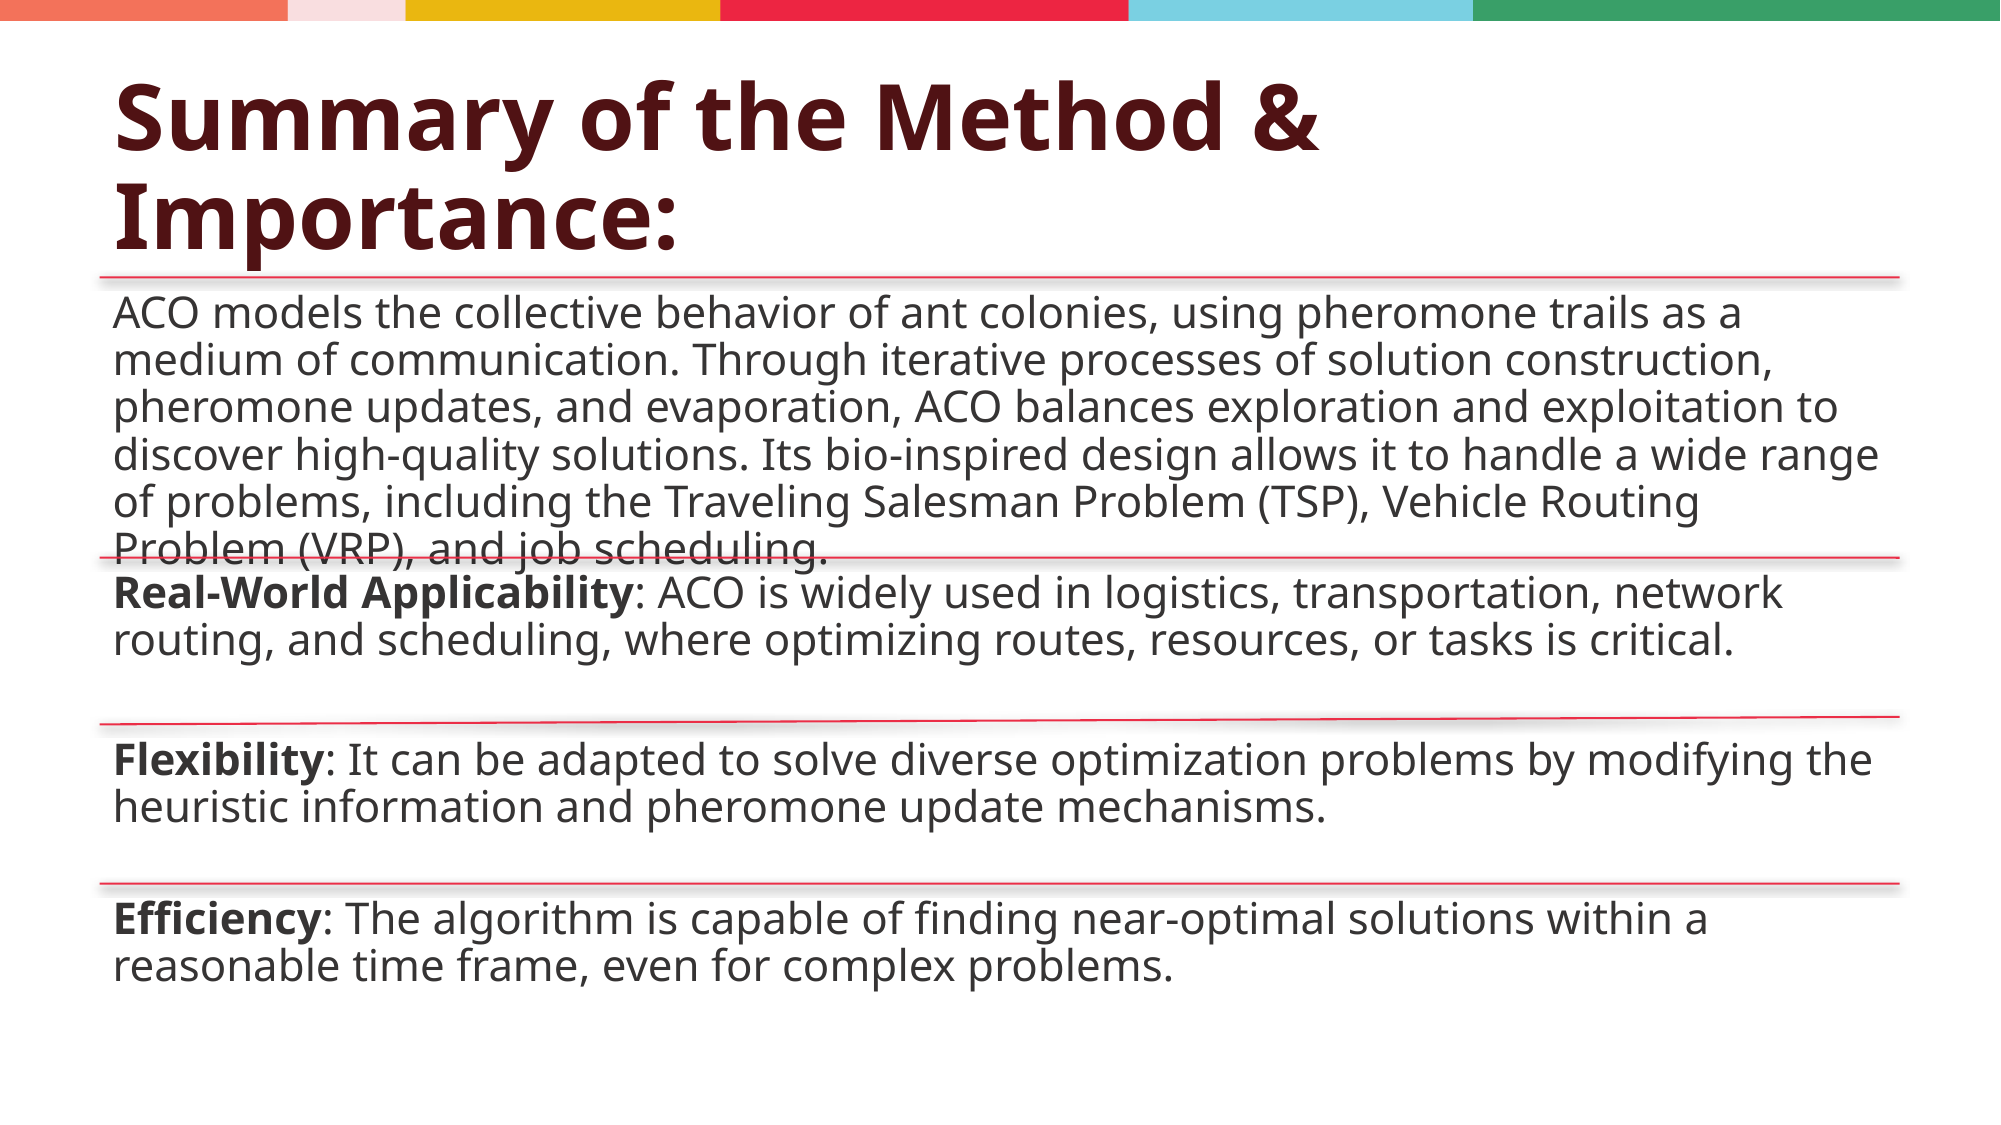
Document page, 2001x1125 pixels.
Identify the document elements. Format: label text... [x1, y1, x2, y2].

picture [0, 0, 2000, 21]
title Summary of the Method & Importance: [99, 59, 1900, 275]
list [98, 276, 1900, 1044]
